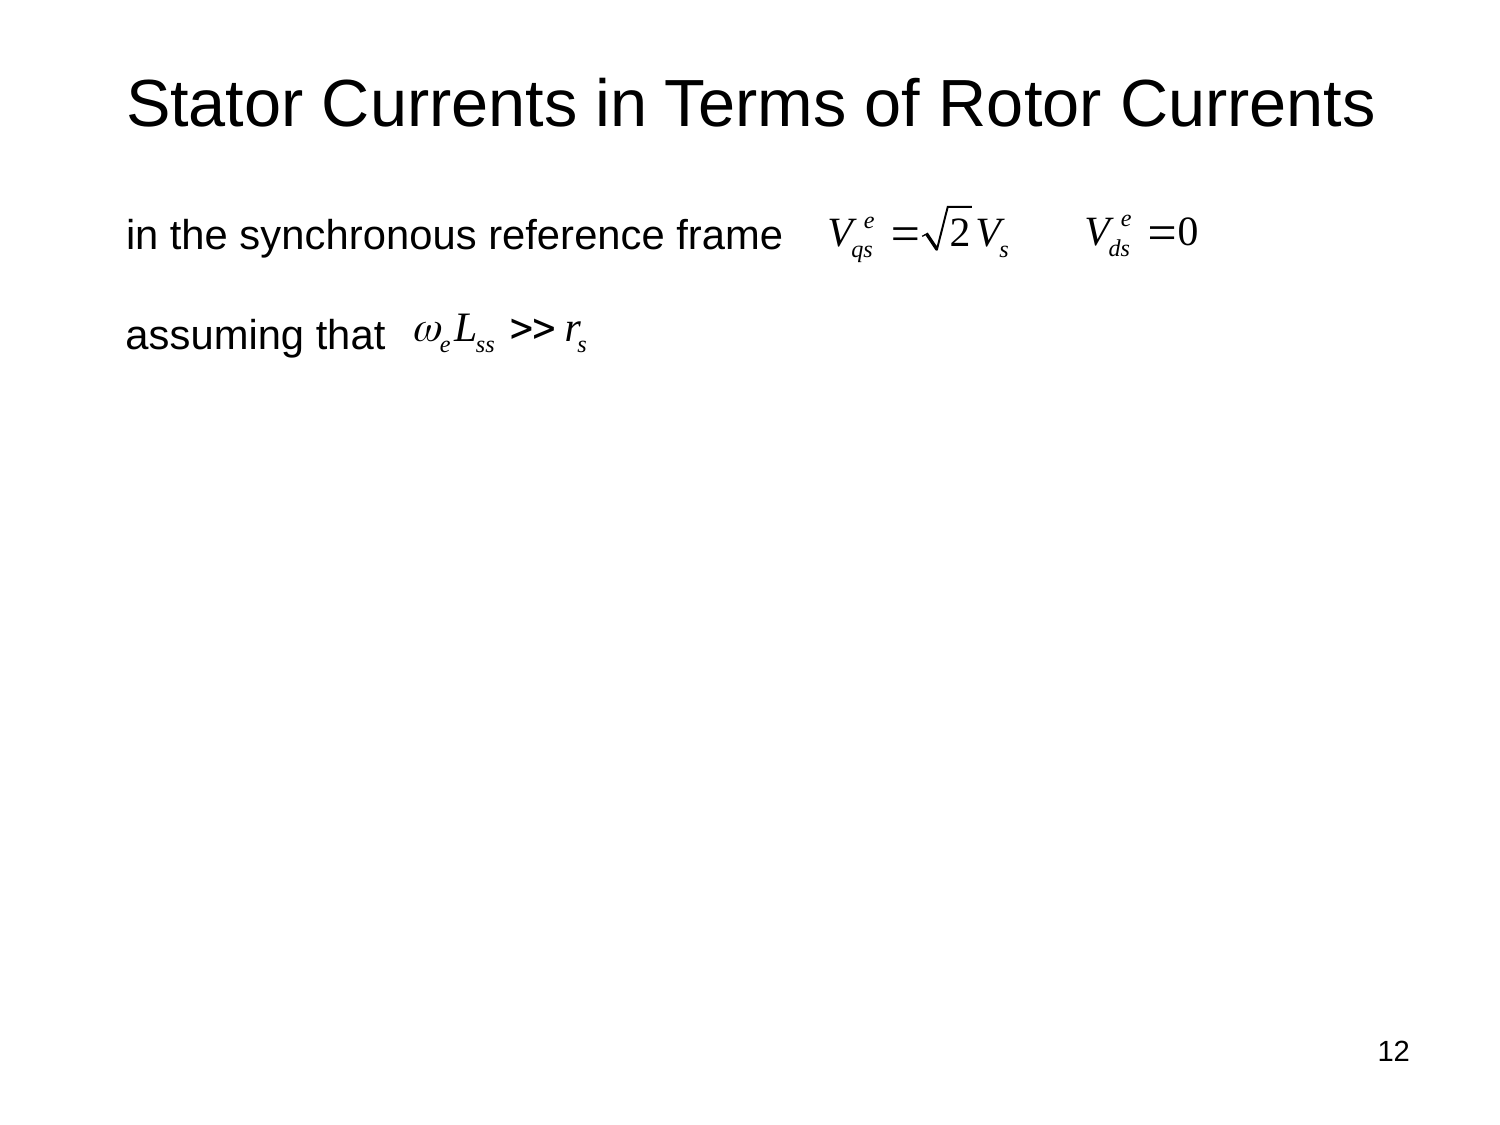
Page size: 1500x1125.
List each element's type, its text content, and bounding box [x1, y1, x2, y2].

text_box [1081, 199, 1204, 267]
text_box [406, 299, 596, 363]
text_box assuming that [110, 299, 401, 365]
slide_number 12 [1074, 1024, 1426, 1103]
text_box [824, 197, 1017, 272]
text_box Stator Currents in Terms of Rotor Currents [111, 52, 1392, 148]
text_box in the synchronous reference frame [111, 200, 799, 265]
